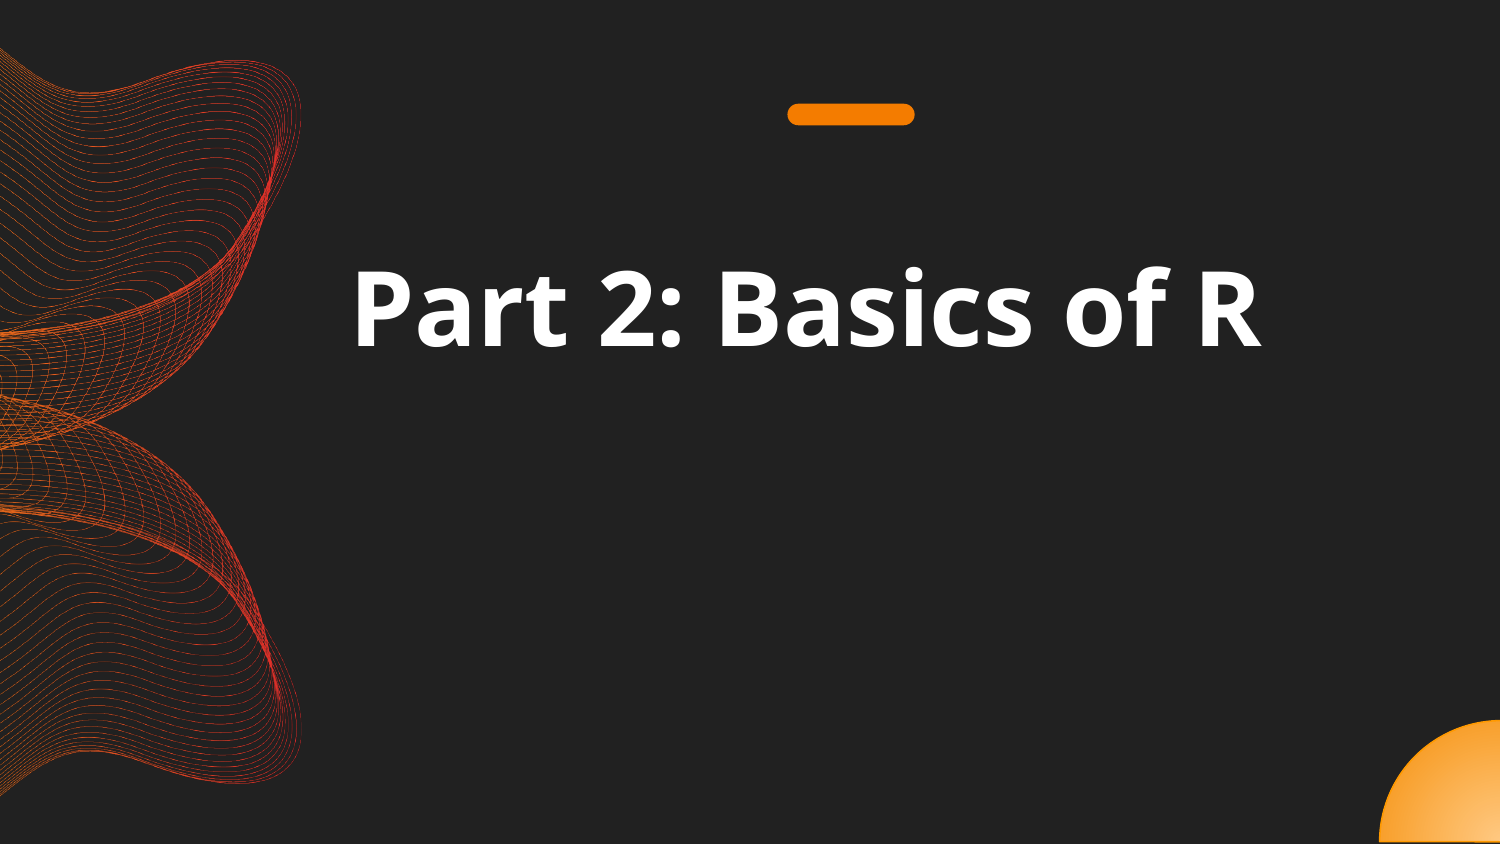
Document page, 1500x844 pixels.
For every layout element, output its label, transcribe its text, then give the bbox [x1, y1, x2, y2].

picture [0, 0, 302, 844]
title Part 2: Basics of R [334, 251, 1316, 359]
